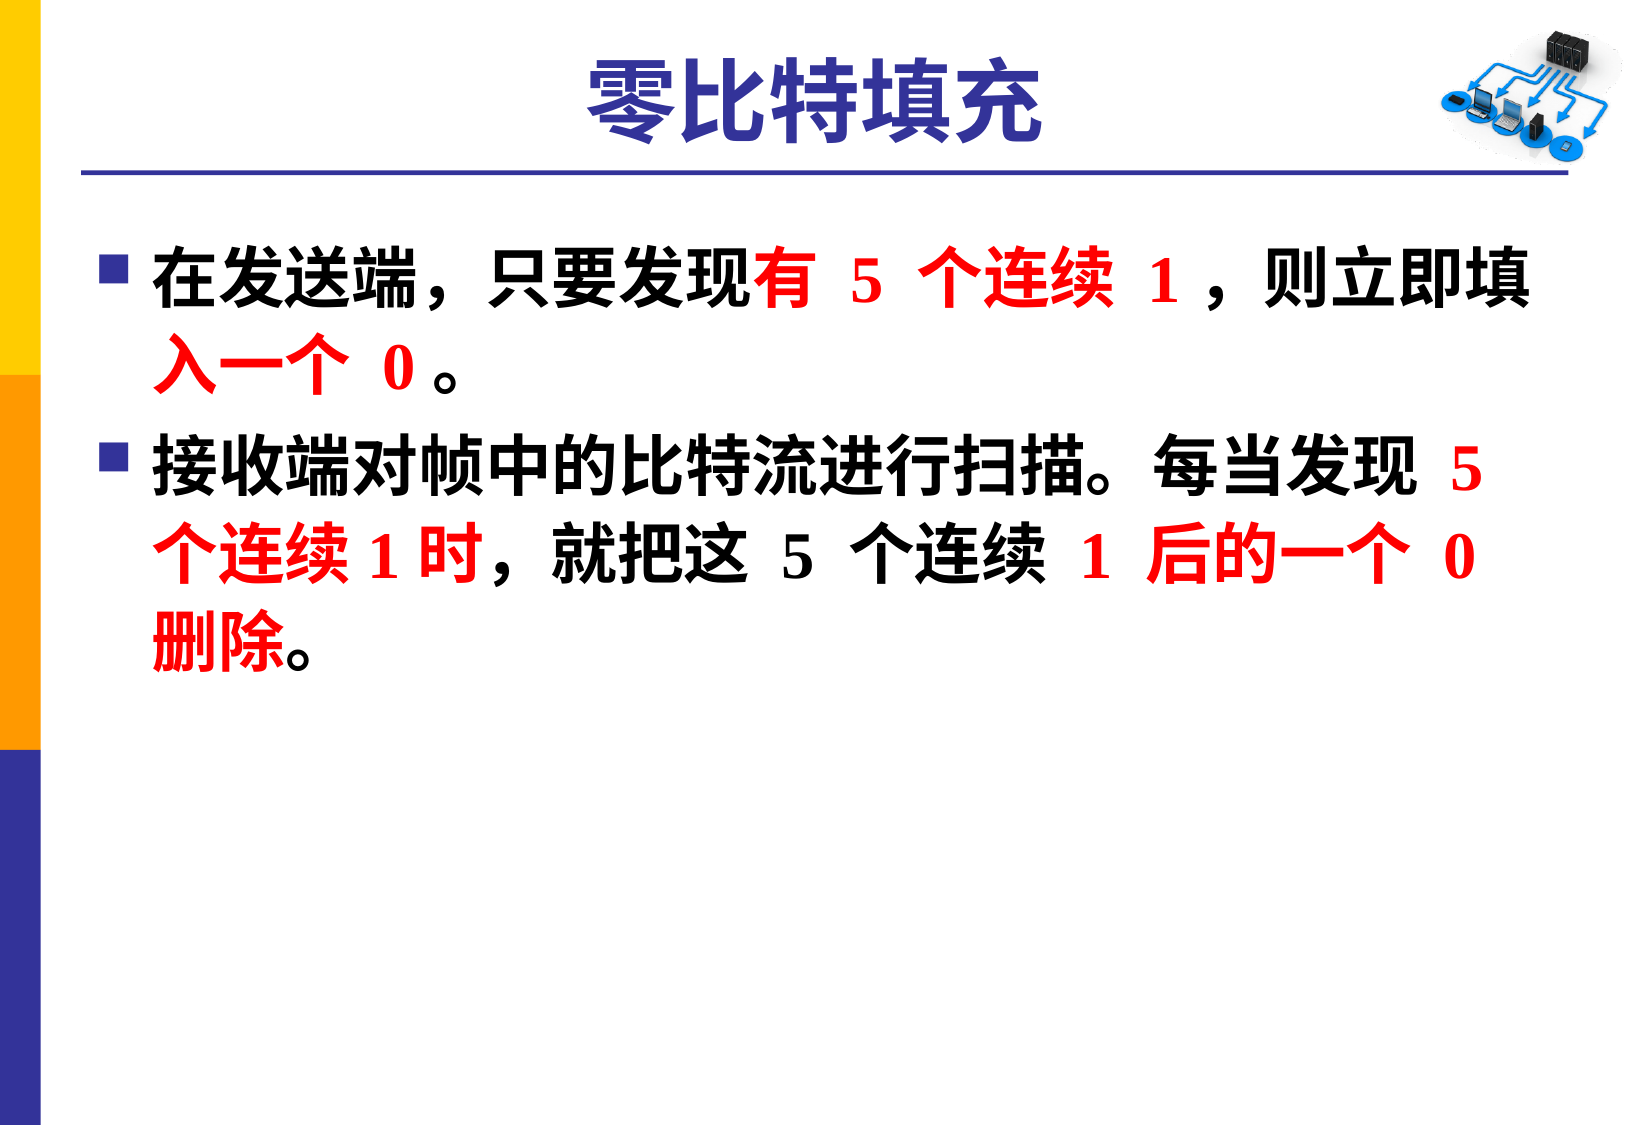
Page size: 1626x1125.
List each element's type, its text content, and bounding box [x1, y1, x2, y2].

picture [1438, 30, 1624, 165]
title 零比特填充 [81, 30, 1569, 161]
list 在发送端，只要发现有 5 个连续 1，则立即填入一个 0。 接收端对帧中的比特流进行扫描。每当发现 5 个连续1时，就把这 5 个连续 1 后的一个 0 删除。 [80, 219, 1569, 657]
